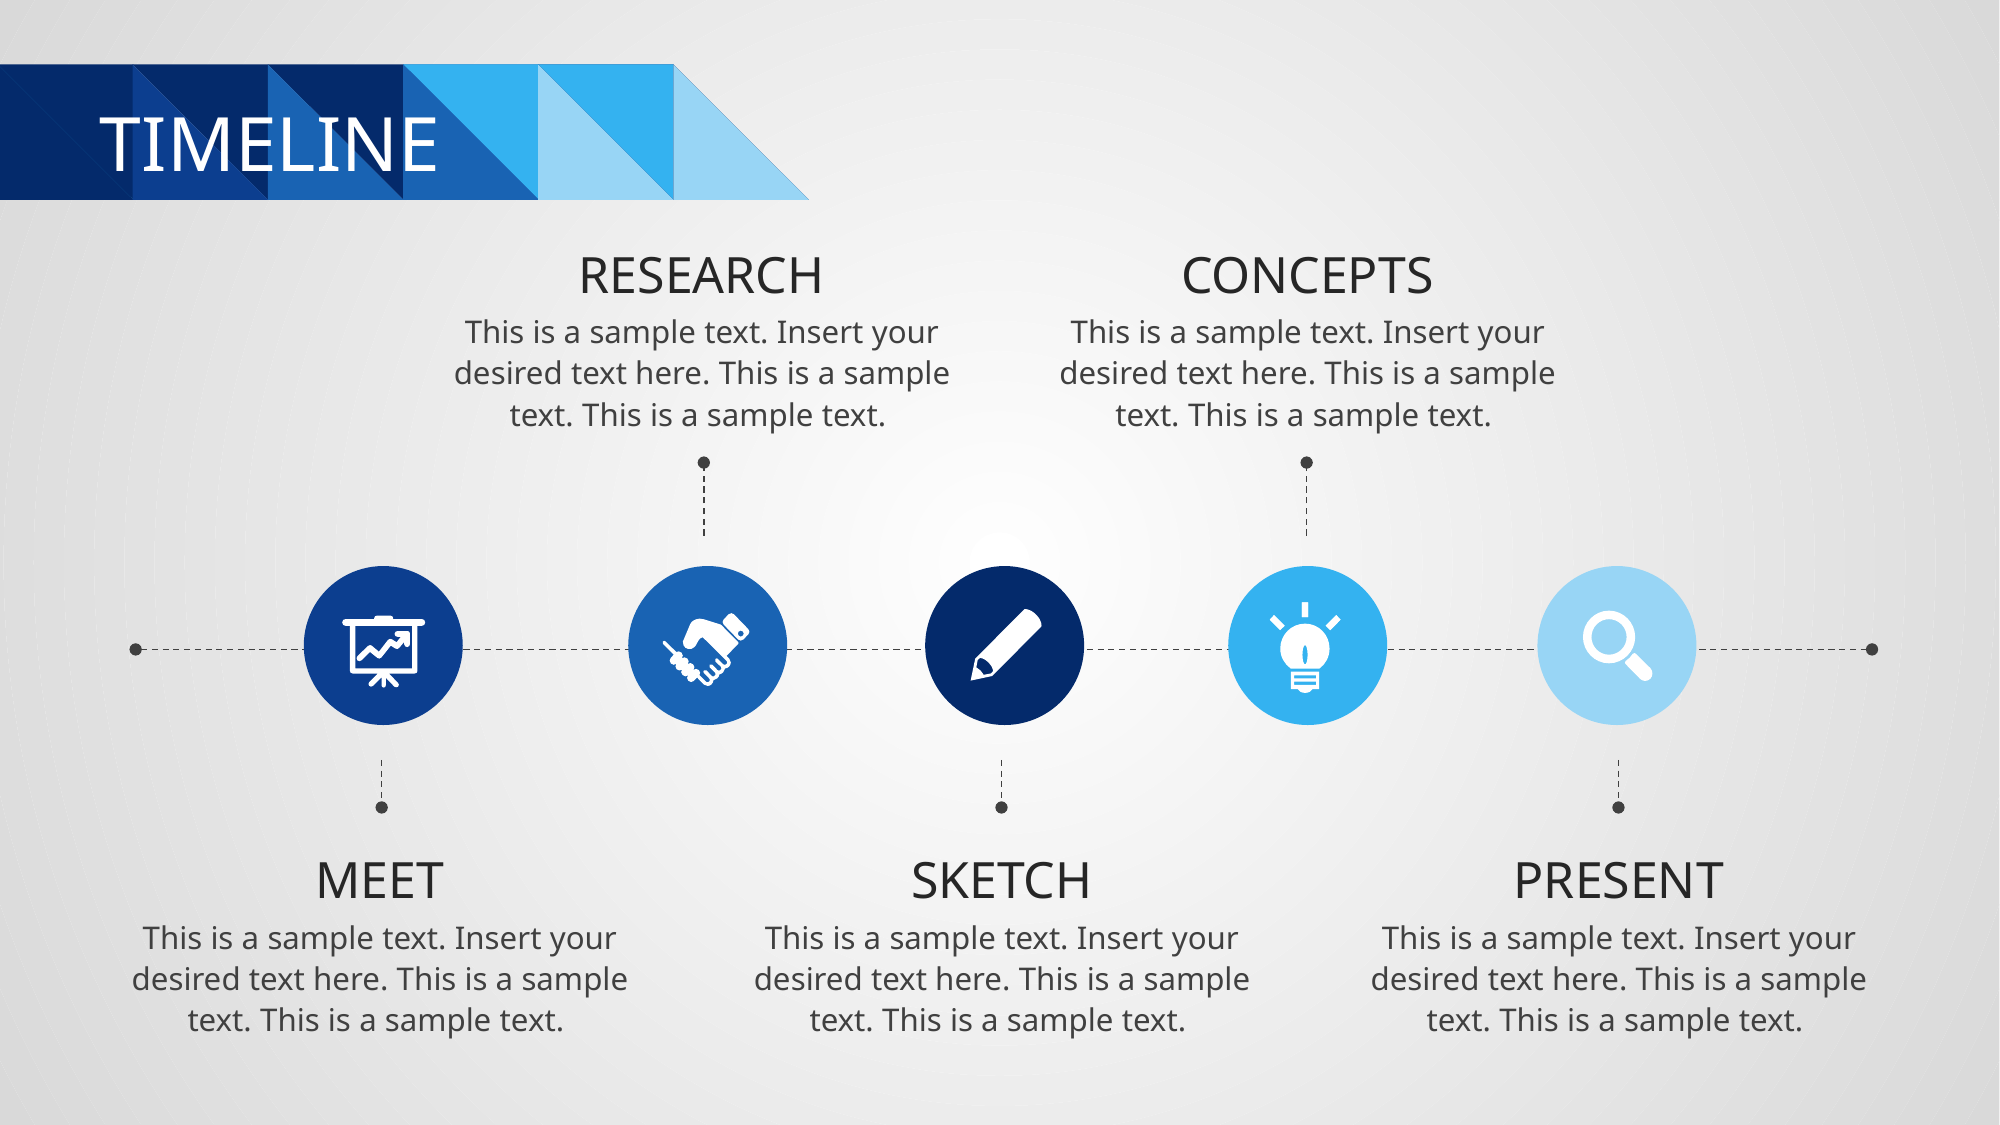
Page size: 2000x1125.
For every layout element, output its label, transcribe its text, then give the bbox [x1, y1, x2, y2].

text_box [113, 235, 1887, 1048]
title TIMELINE [99, 83, 1900, 200]
